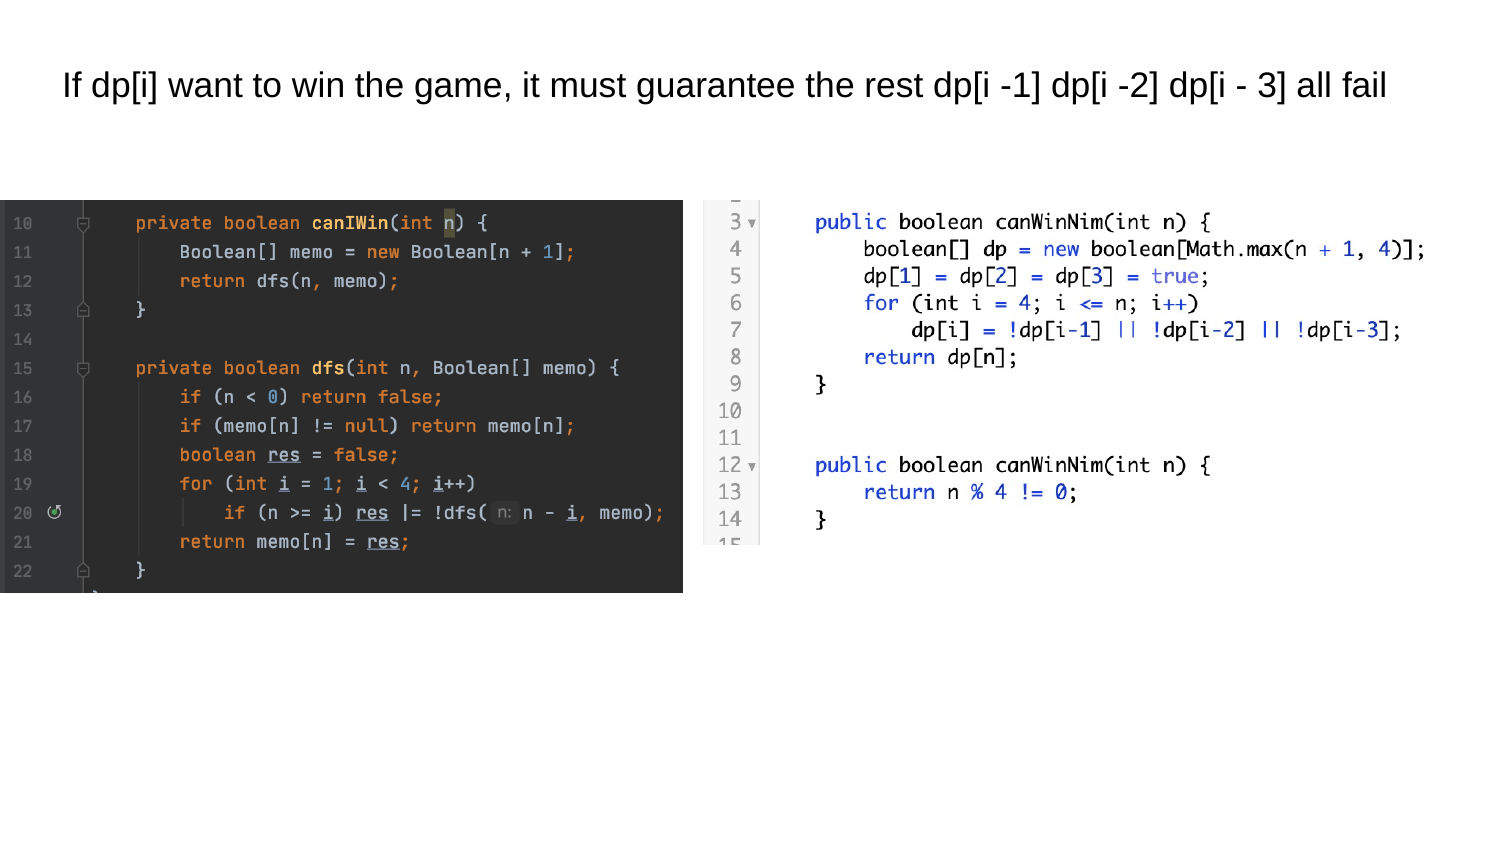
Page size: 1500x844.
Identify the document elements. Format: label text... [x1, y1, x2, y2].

text_box If dp[i] want to win the game, it must guarantee the rest dp[i -1] dp[i -2] dp[i - 3] all fail [47, 47, 1423, 131]
picture [0, 200, 1500, 593]
